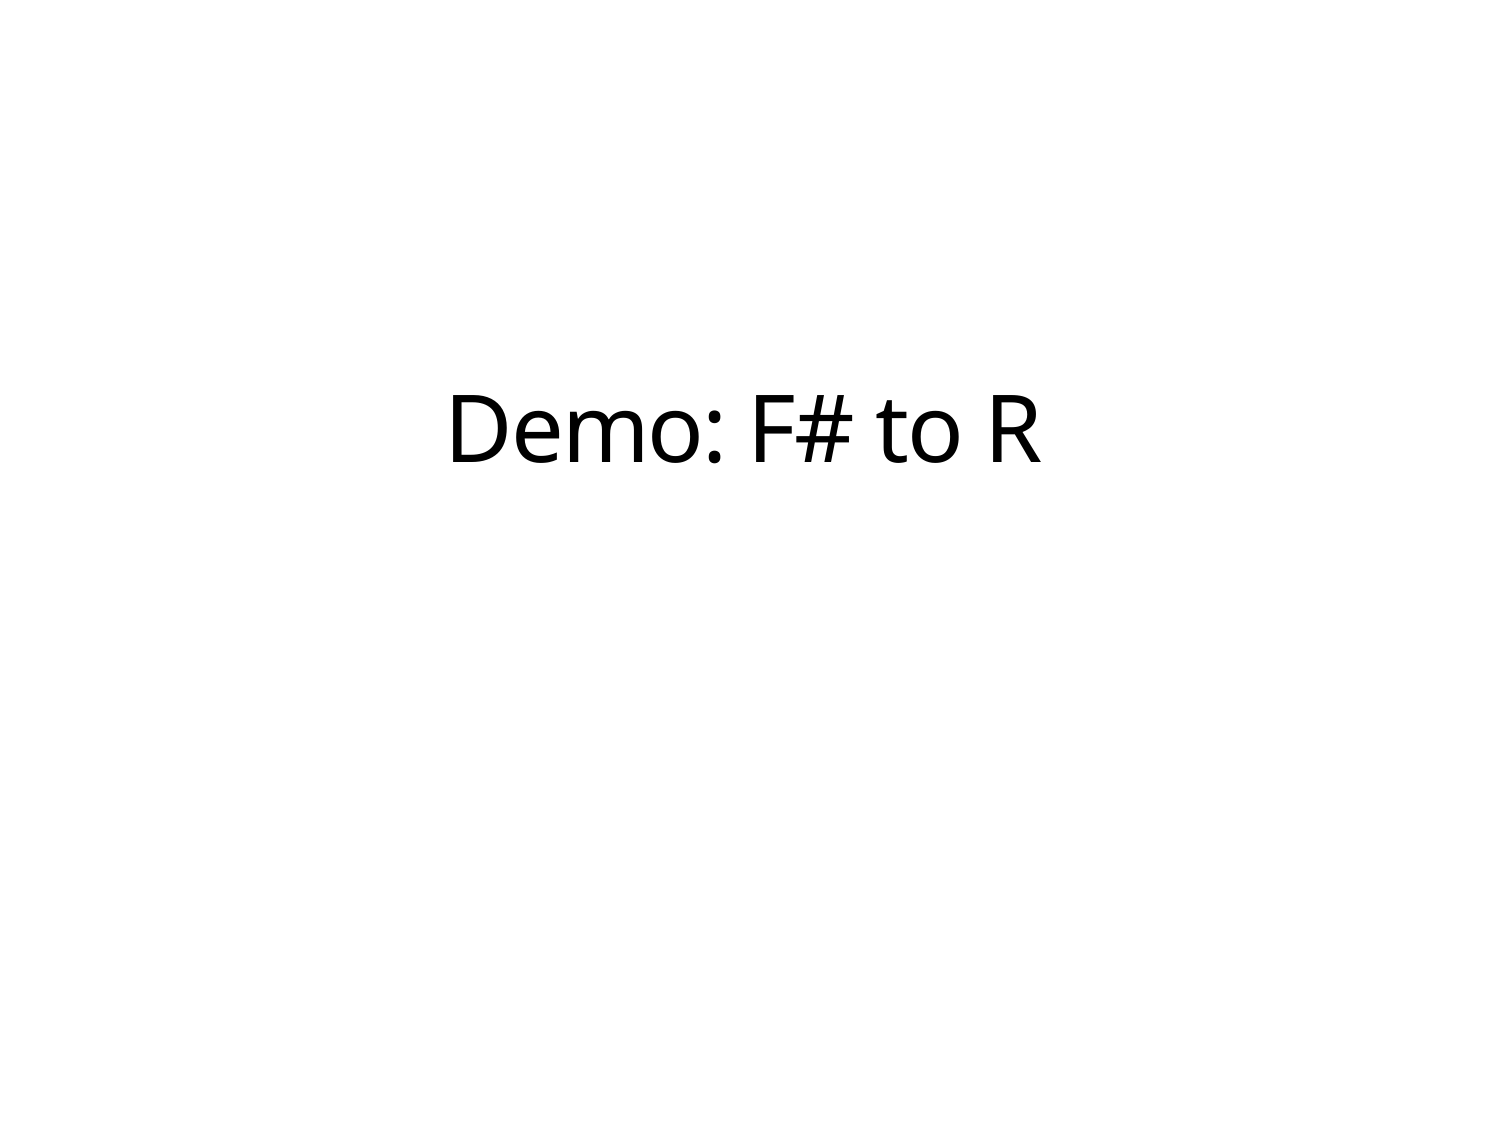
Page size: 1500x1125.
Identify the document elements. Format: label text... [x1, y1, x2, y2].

title Demo: F# to R [56, 381, 1431, 484]
